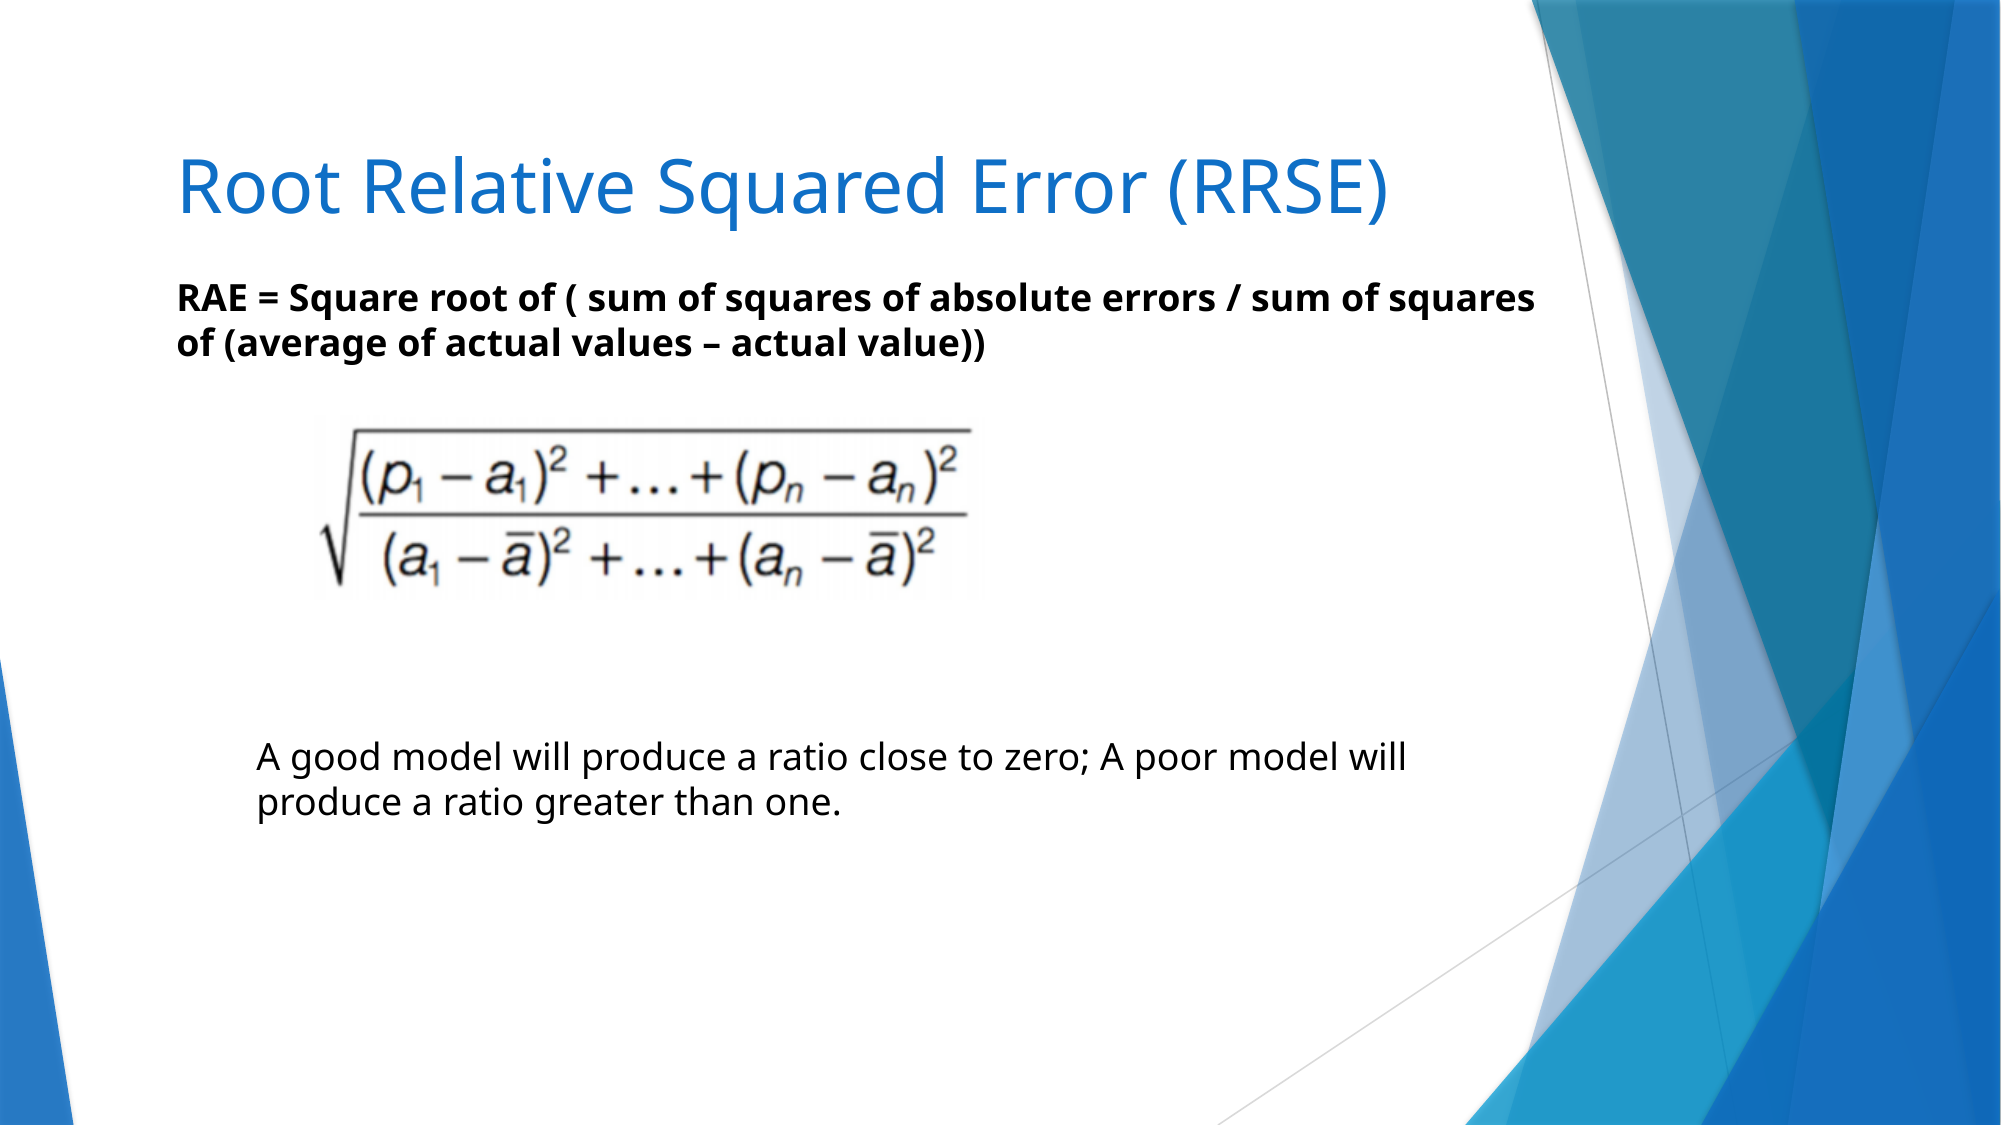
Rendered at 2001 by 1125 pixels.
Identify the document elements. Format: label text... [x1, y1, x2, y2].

text_box A good model will produce a ratio close to zero; A poor model will produce a ratio greater than one. [241, 500, 1504, 831]
picture [293, 407, 1049, 626]
text_box Root Relative Squared Error (RRSE) RAE = Square root of ( sum of squares of absolute errors / sum of squares of (average of actual values – actual value)) [161, 131, 1599, 507]
